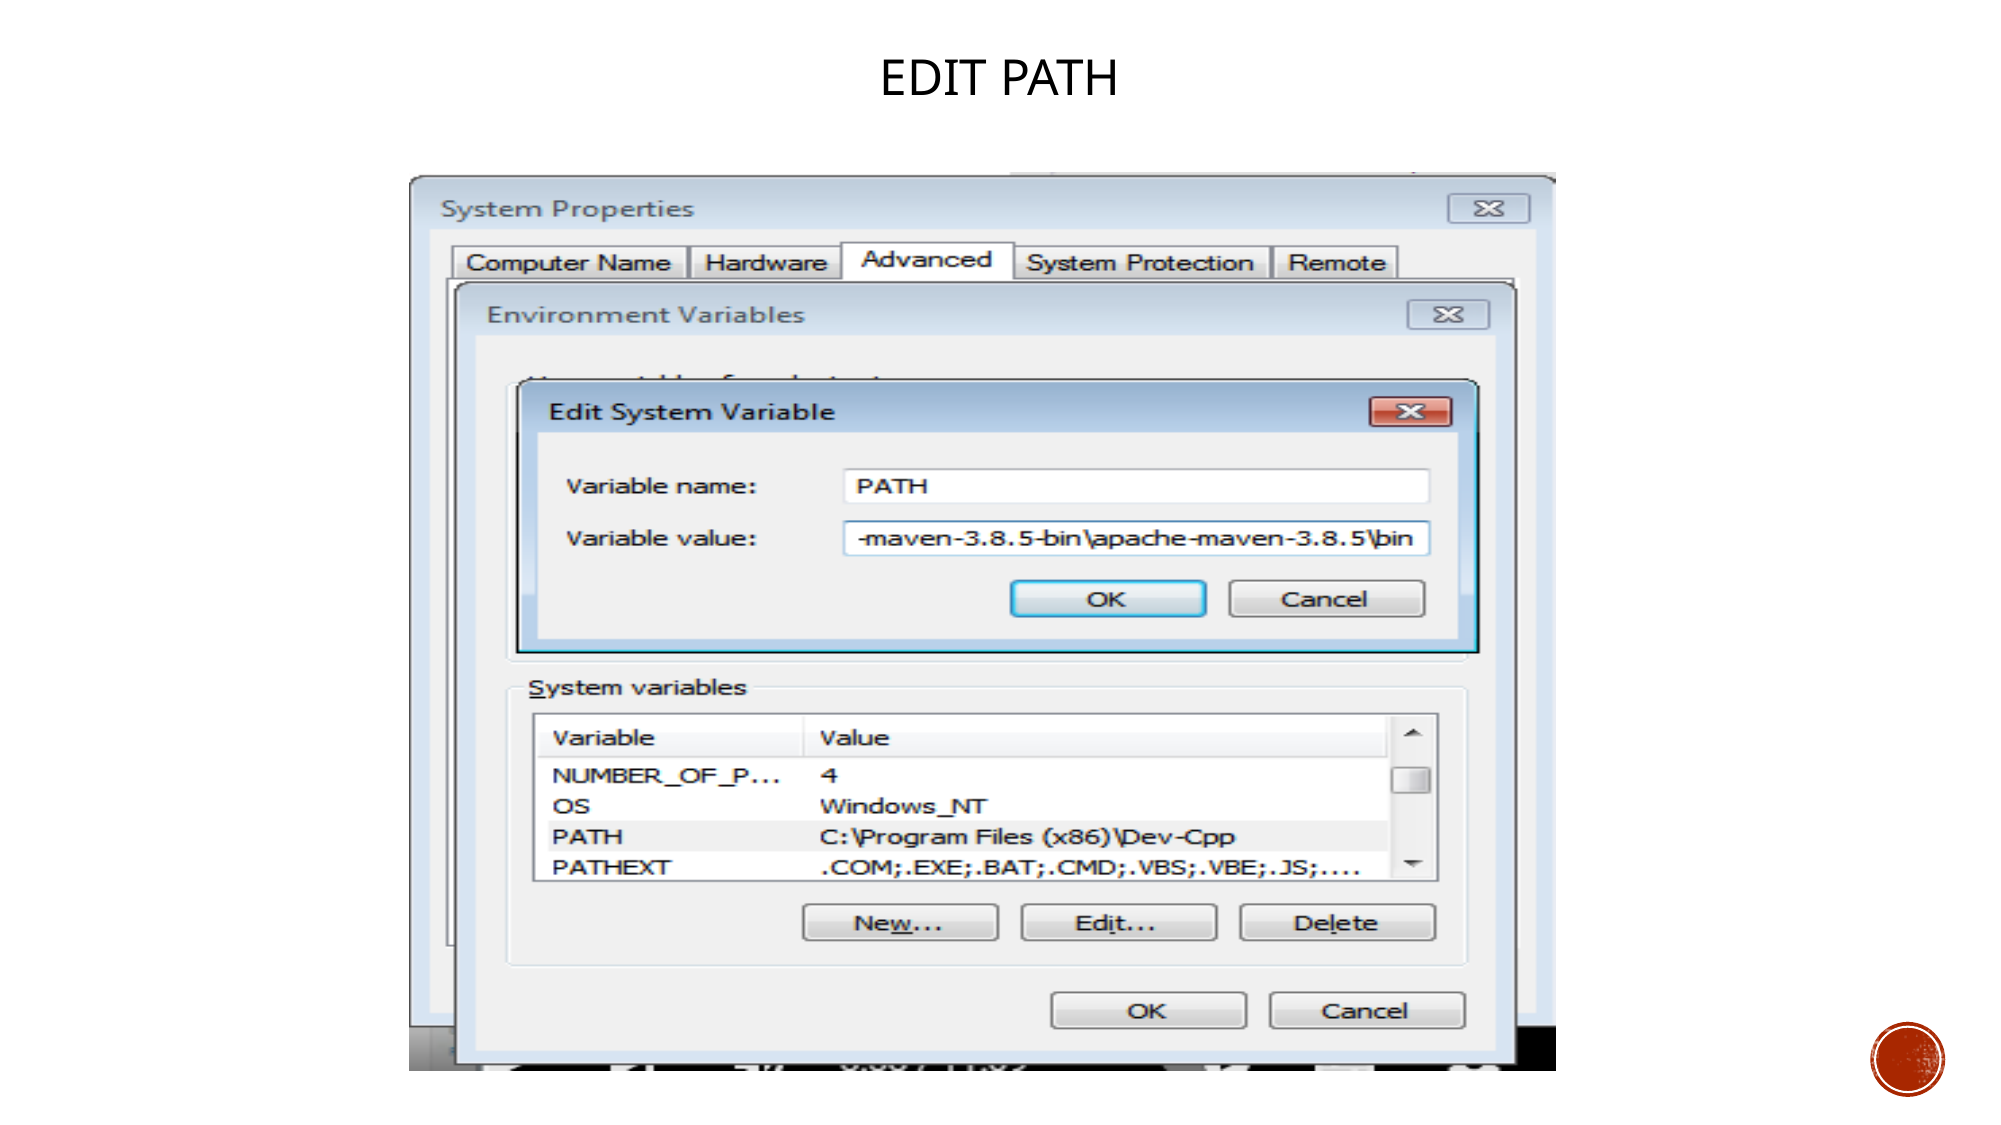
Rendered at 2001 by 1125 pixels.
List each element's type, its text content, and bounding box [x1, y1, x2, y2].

title EDIT PATH [324, 45, 1675, 114]
picture [1870, 1021, 1946, 1097]
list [409, 172, 1556, 1071]
